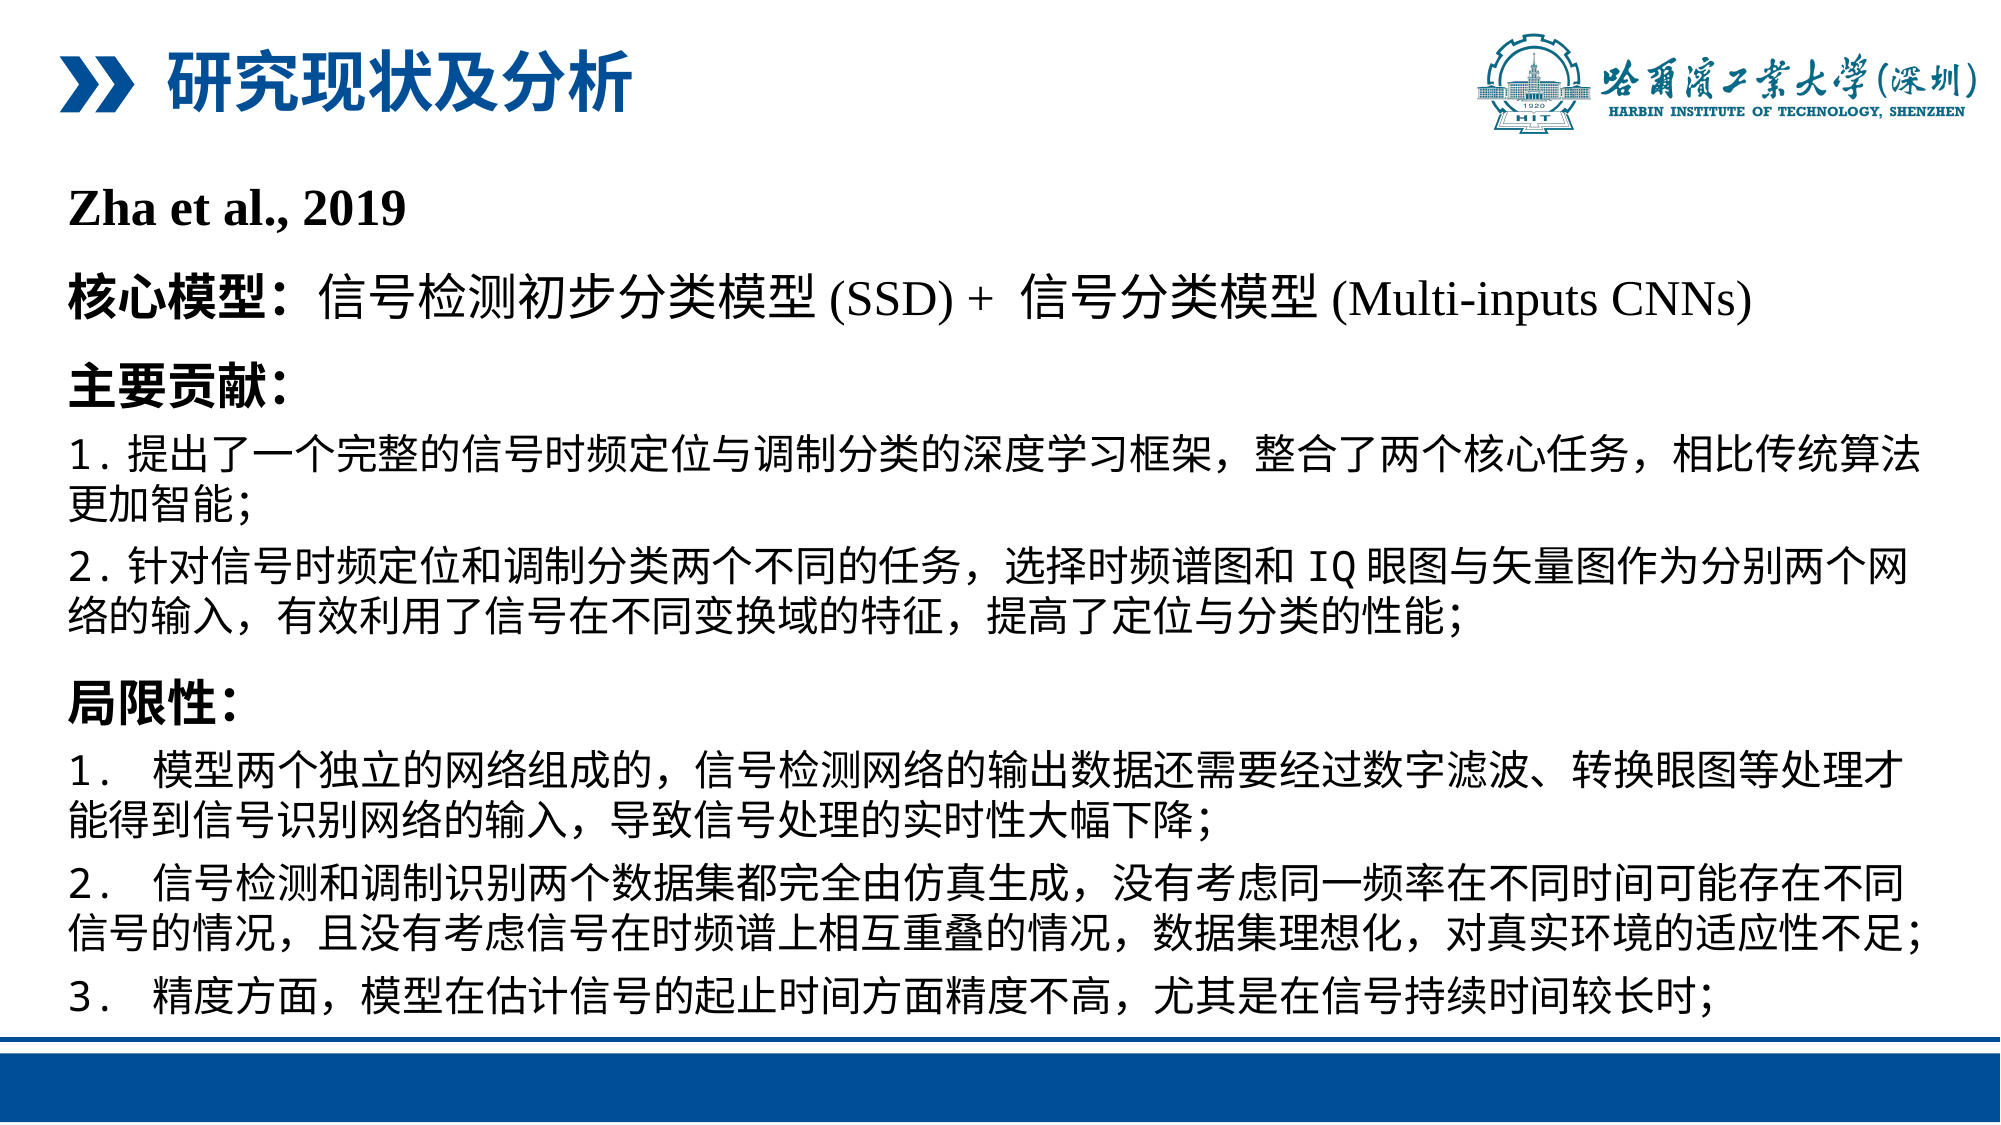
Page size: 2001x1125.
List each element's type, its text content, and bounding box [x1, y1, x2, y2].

text_box 核心模型：信号检测初步分类模型(SSD) + 信号分类模型(Multi-inputs CNNs) [52, 258, 1900, 333]
list 研究现状及分析 [152, 34, 1440, 135]
text_box 局限性： 1. 模型两个独立的网络组成的，信号检测网络的输出数据还需要经过数字滤波、转换眼图等处理才能得到信号识别网络的输入，导致信号处理的实时性大幅下降； 2. 信号检测和调制识别两个数据集都完全由仿真生成，没有考虑同一频率在不同时间可能存在不同信号的情况，且没有考虑信号在时频谱上相互重叠的情况，数据集理想化，对真实环境的适应性不足； 3. 精度方面，模型在估计信号的起止时间方面精度不高，尤其是在信号持续时间较长时； [52, 664, 1947, 1027]
text_box Zha et al., 2019 [52, 166, 439, 244]
text_box 主要贡献： 1.提出了一个完整的信号时频定位与调制分类的深度学习框架，整合了两个核心任务，相比传统算法更加智能； 2.针对信号时频定位和调制分类两个不同的任务，选择时频谱图和IQ眼图与矢量图作为分别两个网络的输入，有效利用了信号在不同变换域的特征，提高了定位与分类的性能； [52, 347, 1947, 648]
picture [1475, 32, 1983, 137]
